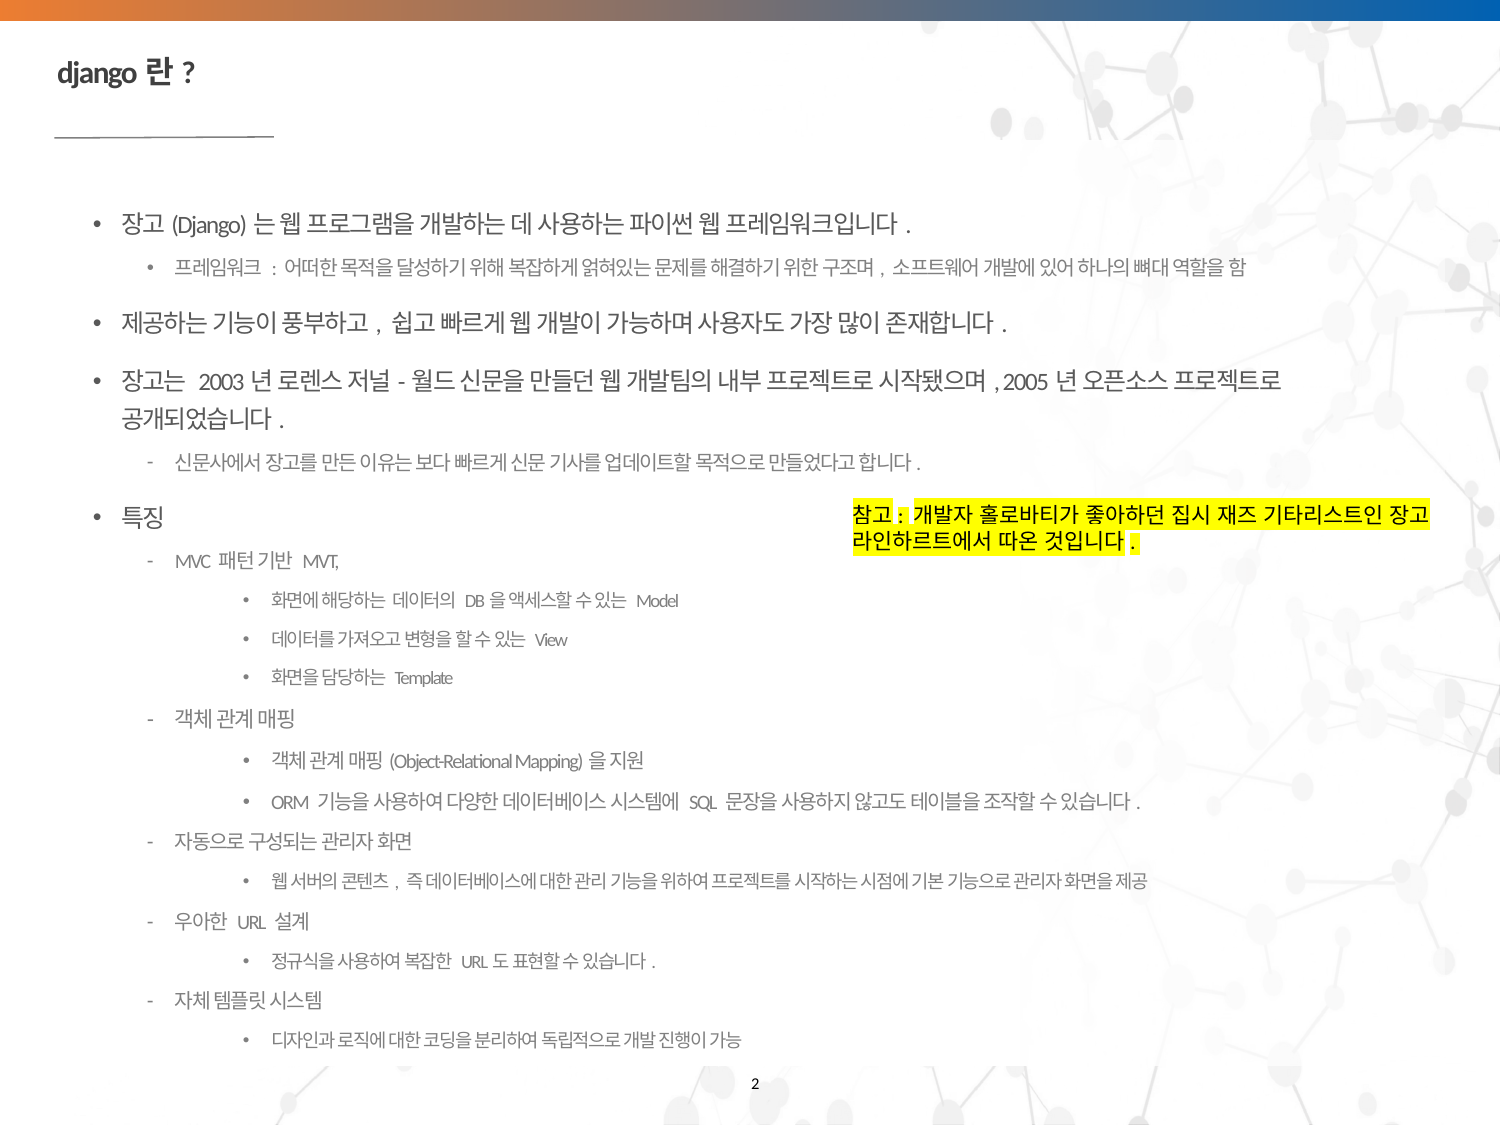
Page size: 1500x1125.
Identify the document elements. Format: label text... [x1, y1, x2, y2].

text_box 참고: 개발자 홀로바티가 좋아하던 집시 재즈 기타리스트인 장고 라인하르트에서 따온 것입니다. [838, 494, 1500, 562]
slide_number 2 [586, 1065, 925, 1125]
list 장고(Django)는 웹 프로그램을 개발하는 데 사용하는 파이썬 웹 프레임워크입니다. 프레임워크 : 어떠한 목적을 달성하기 위해 복잡하게 얽혀있는 문제를 해결하기 위한 구조며, 소프트웨어 개발에 있어 하나의 뼈대 역할을 함 제공하는 기능이 풍부하고, 쉽고 빠르게 웹 개발이 가능하며 사용자도 가장 많이 존재합니다. 장고는 2003년 로렌스 저널-월드 신문을 만들던 웹 개발팀의 내부 프로젝트로 시작됐으며, 2005년 오픈소스 프로젝트로 공개되었습니다. 신문사에서 장고를 만든 이유는 보다 빠르게 신문 기사를 업데이트할 목적으로 만들었다고 합니다. 특징 MVC 패턴 기반 MVT, 화면에 해당하는 데이터의 DB을 액세스할 수 있는 Model 데이터를 가져오고 변형을 할 수 있는 View 화면을 담당하는 Template 객체 관계 매핑 객체 관계 매핑(Object-Relational Mapping)을 지원 ORM 기능을 사용하여 다양한 데이터베이스 시스템에 SQL 문장을 사용하지 않고도 테이블을 조작할 수 있습니다. 자동으로 구성되는 관리자 화면 웹 서버의 콘텐츠, 즉 데이터베이스에 대한 관리 기능을 위하여 프로젝트를 시작하는 시점에 기본 기능으로 관리자 화면을 제공 우아한 URL 설계 정규식을 사용하여 복잡한 URL도 표현할 수 있습니다. 자체 템플릿 시스템 디자인과 로직에 대한 코딩을 분리하여 독립적으로 개발 진행이 가능 [78, 193, 1433, 1065]
title django란? [42, 49, 872, 117]
